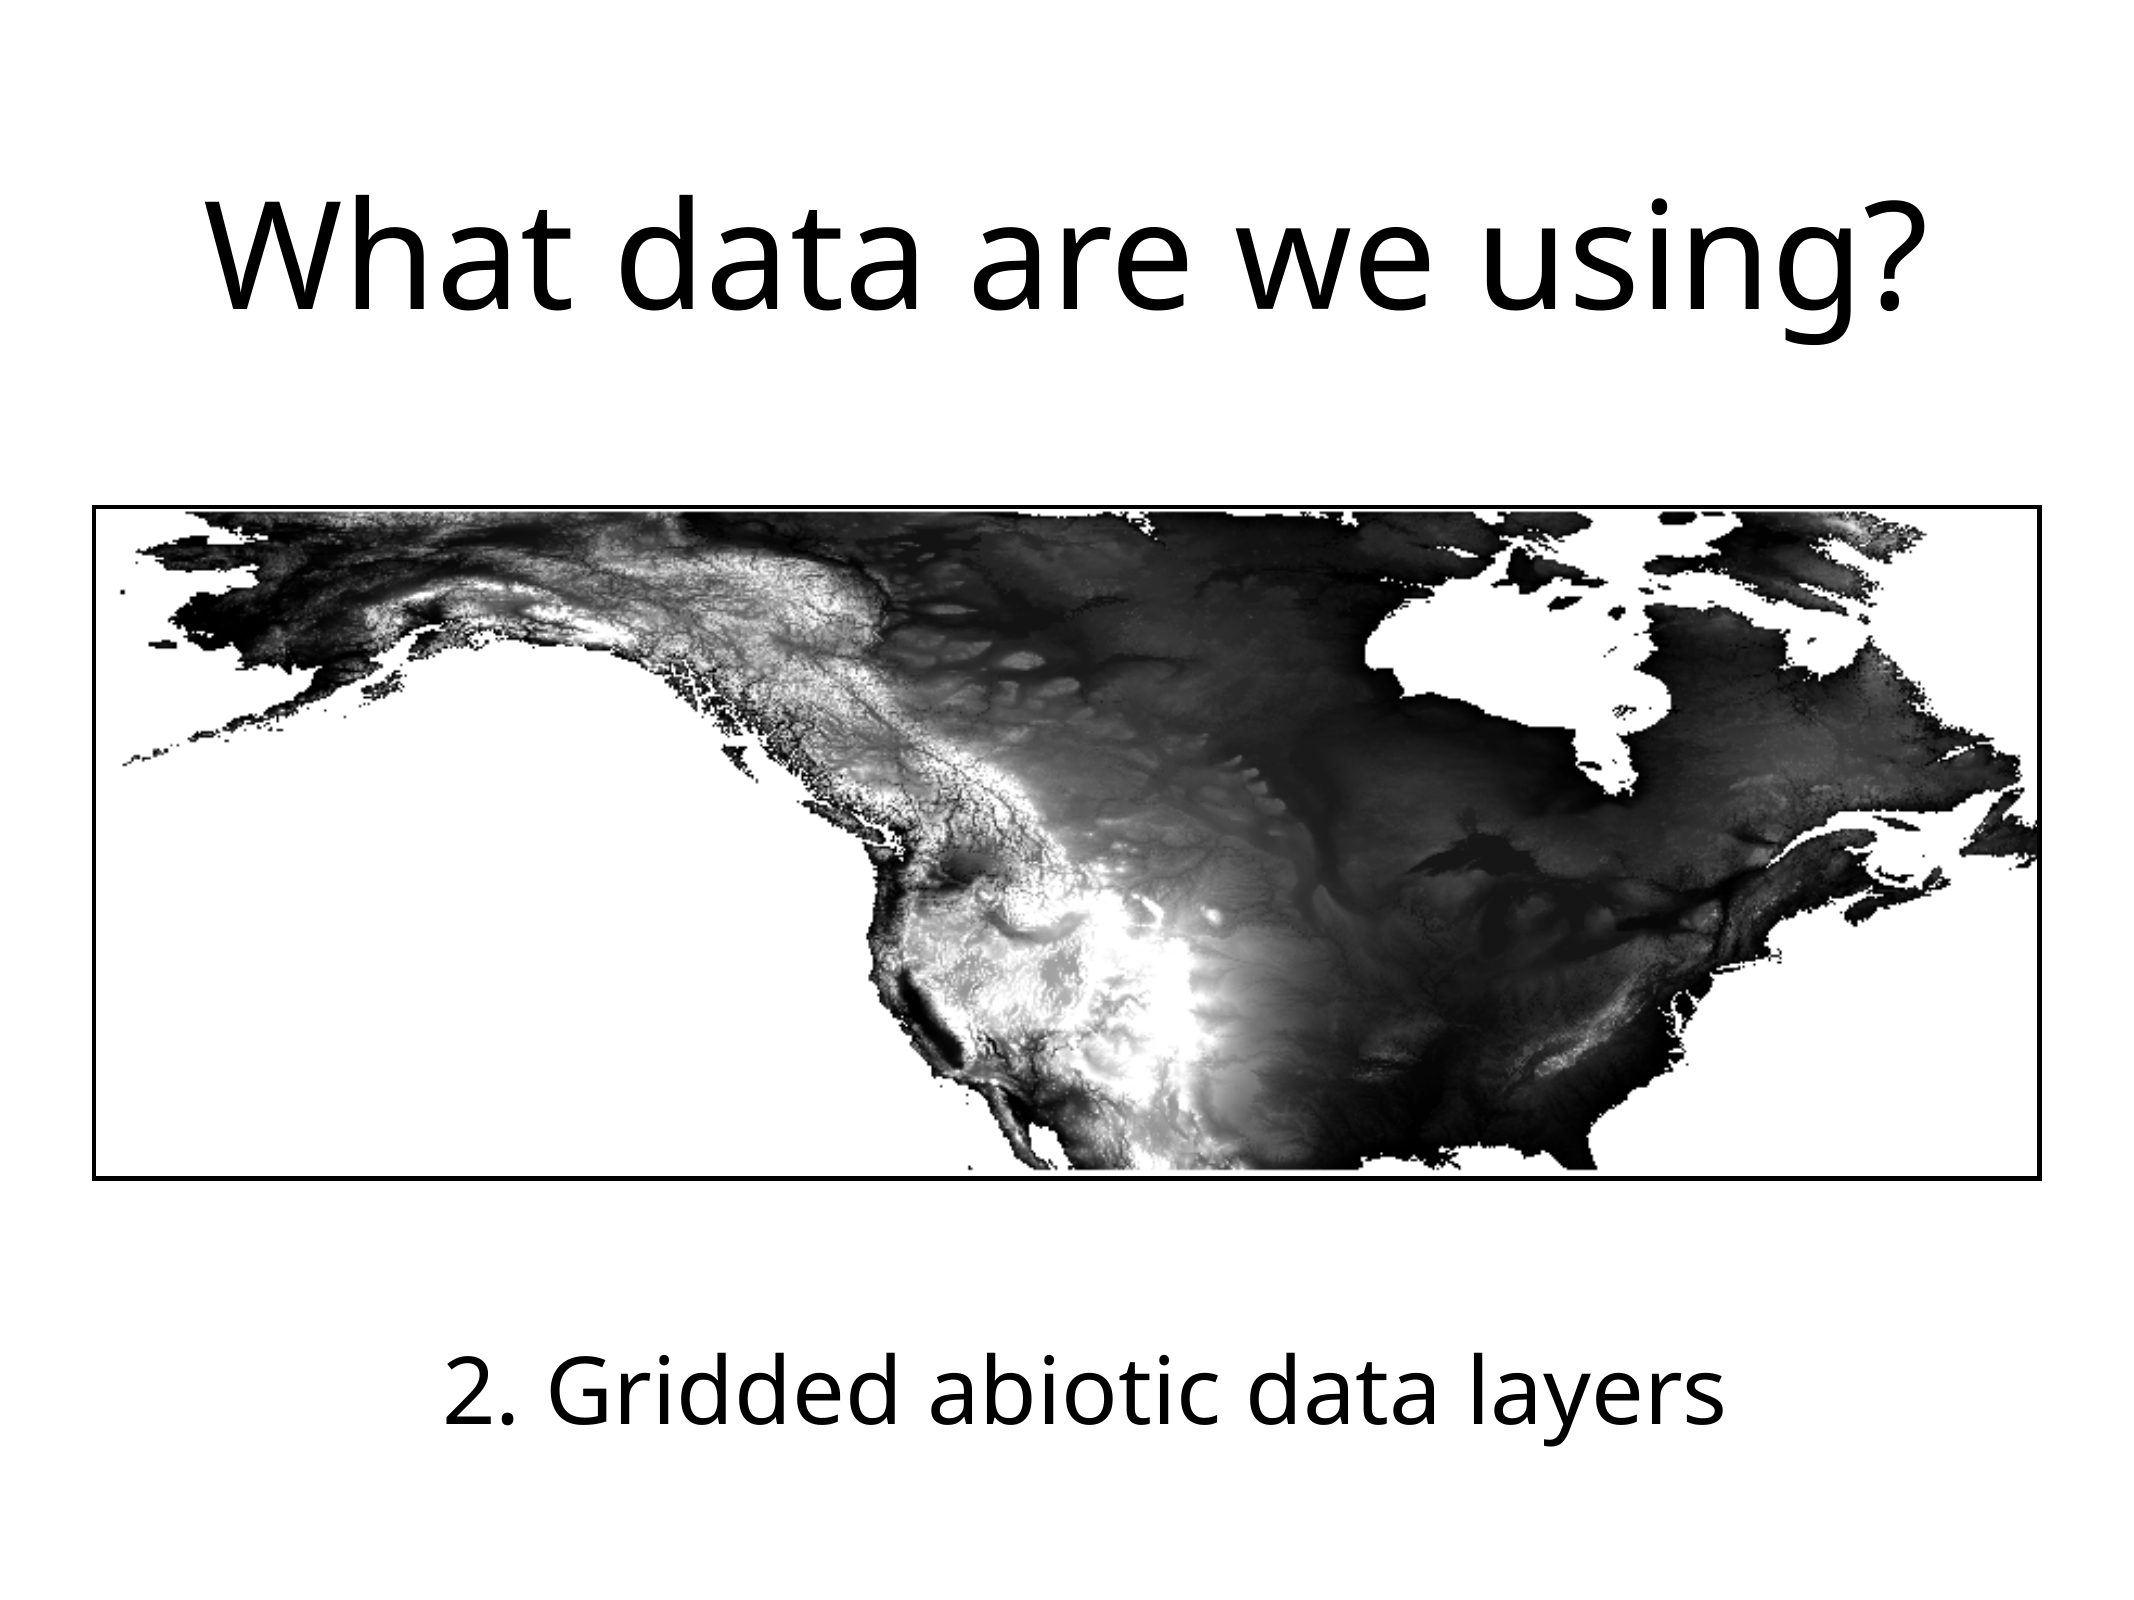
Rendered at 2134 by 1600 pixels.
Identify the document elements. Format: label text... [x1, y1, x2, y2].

picture [95, 508, 2038, 1177]
title What data are we using? [155, 72, 1978, 428]
list 2. Gridded abiotic data layers [433, 871, 2134, 1600]
